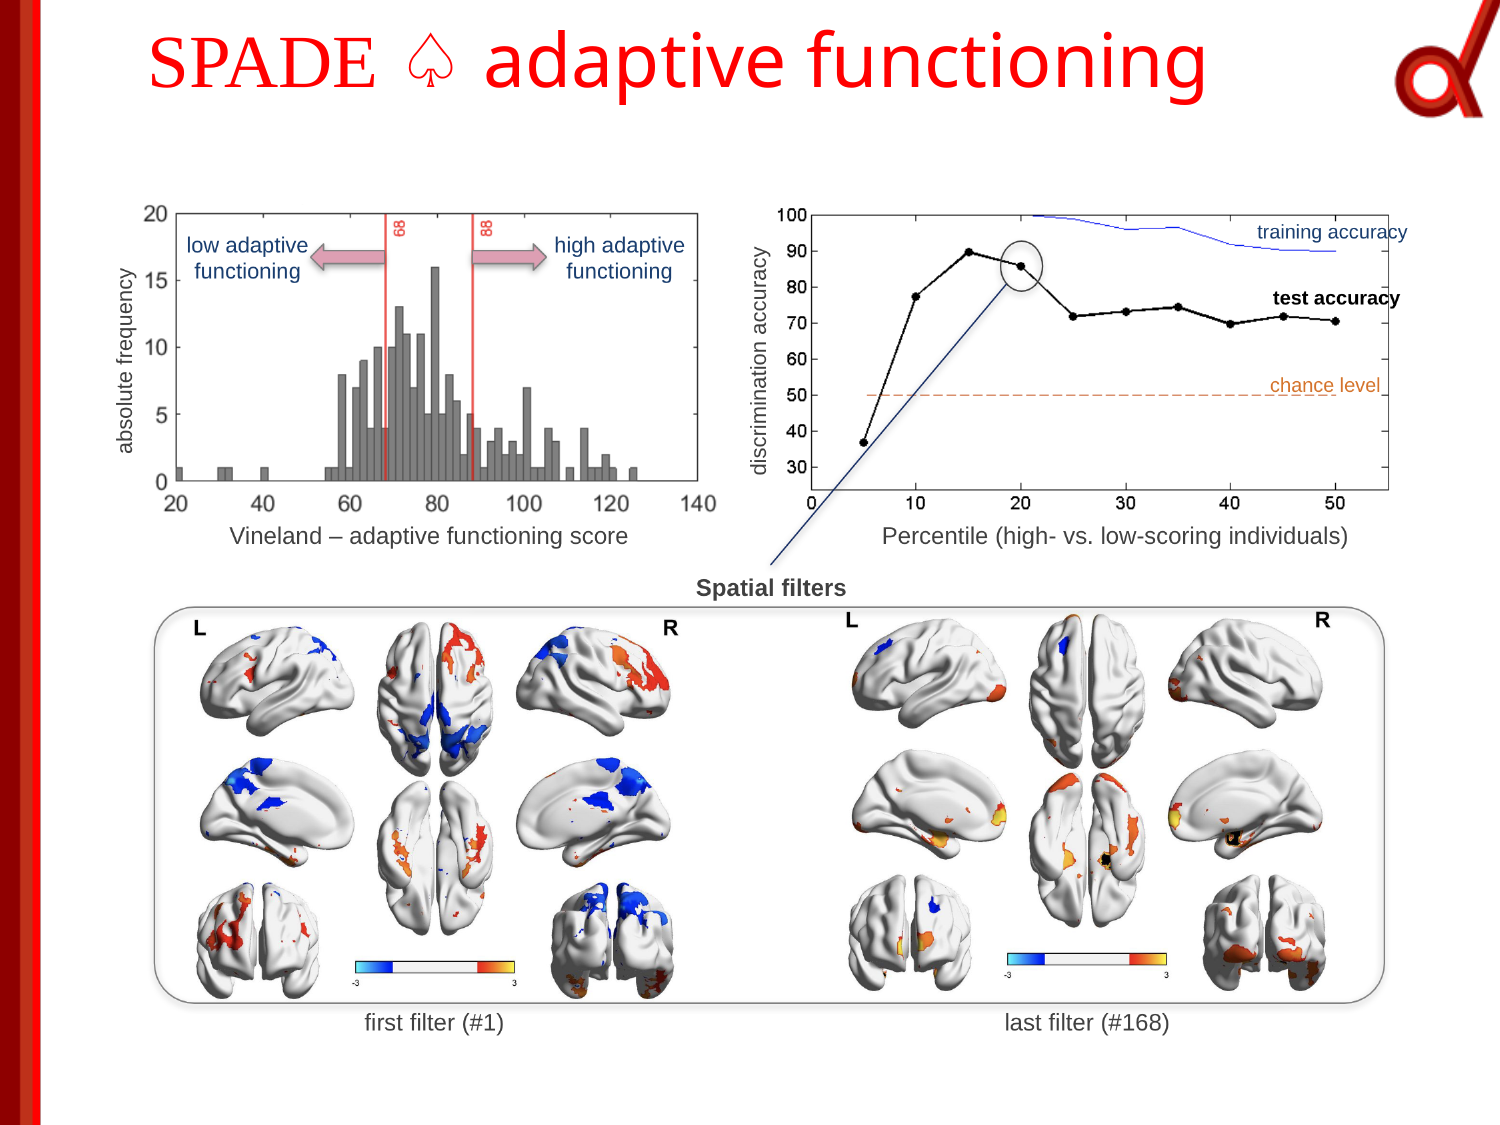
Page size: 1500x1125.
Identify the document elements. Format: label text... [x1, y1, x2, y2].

picture [92, 174, 1443, 1043]
title SPADE ♤ adaptive functioning [147, 12, 1388, 104]
